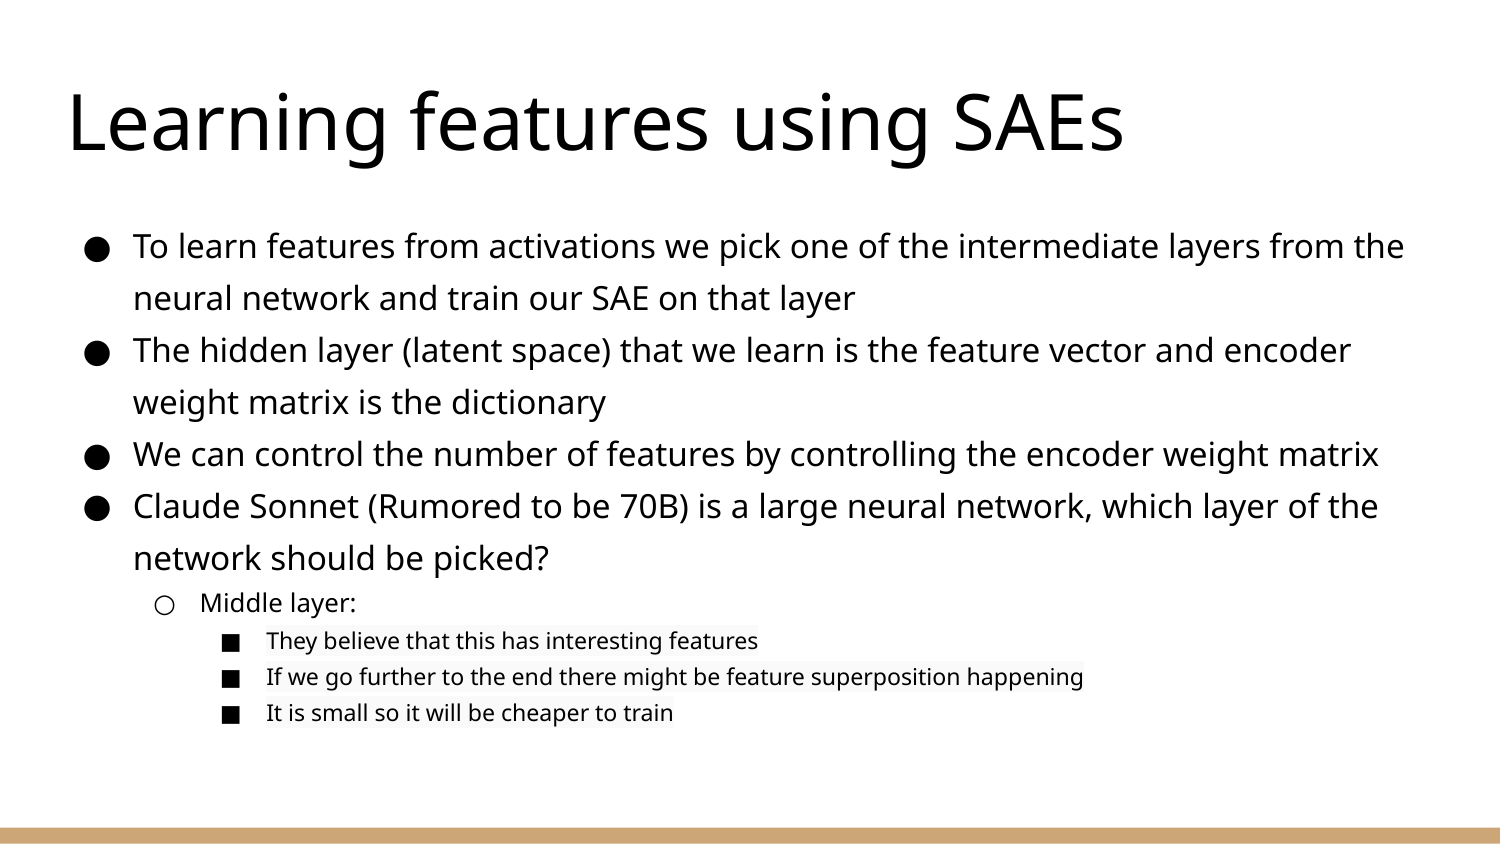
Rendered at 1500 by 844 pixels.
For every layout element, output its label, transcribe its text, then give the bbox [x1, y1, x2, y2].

title Learning features using SAEs [51, 51, 1449, 189]
list To learn features from activations we pick one of the intermediate layers from the neural network and train our SAE on that layer The hidden layer (latent space) that we learn is the feature vector and encoder weight matrix is the dictionary We can control the number of features by controlling the encoder weight matrix Claude Sonnet (Rumored to be 70B) is a large neural network, which layer of the network should be picked? Middle layer: They believe that this has interesting features If we go further to the end there might be feature superposition happening It is small so it will be cheaper to train [51, 200, 1449, 752]
